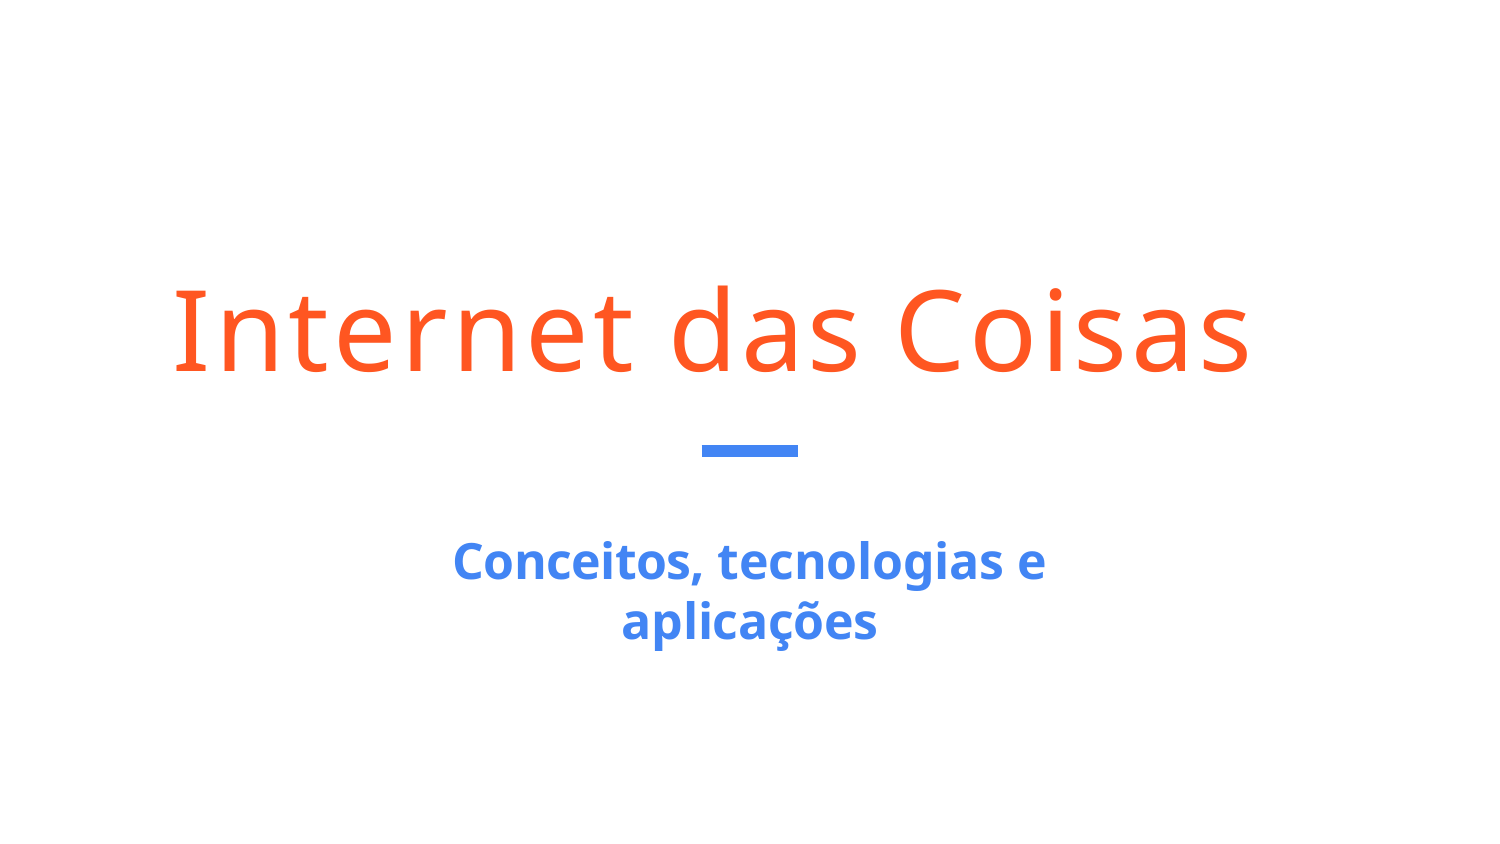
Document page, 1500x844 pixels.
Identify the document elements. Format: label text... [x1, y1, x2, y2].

title Internet das Coisas [169, 256, 1331, 400]
subtitle Conceitos, tecnologias e aplicações [344, 527, 1156, 844]
